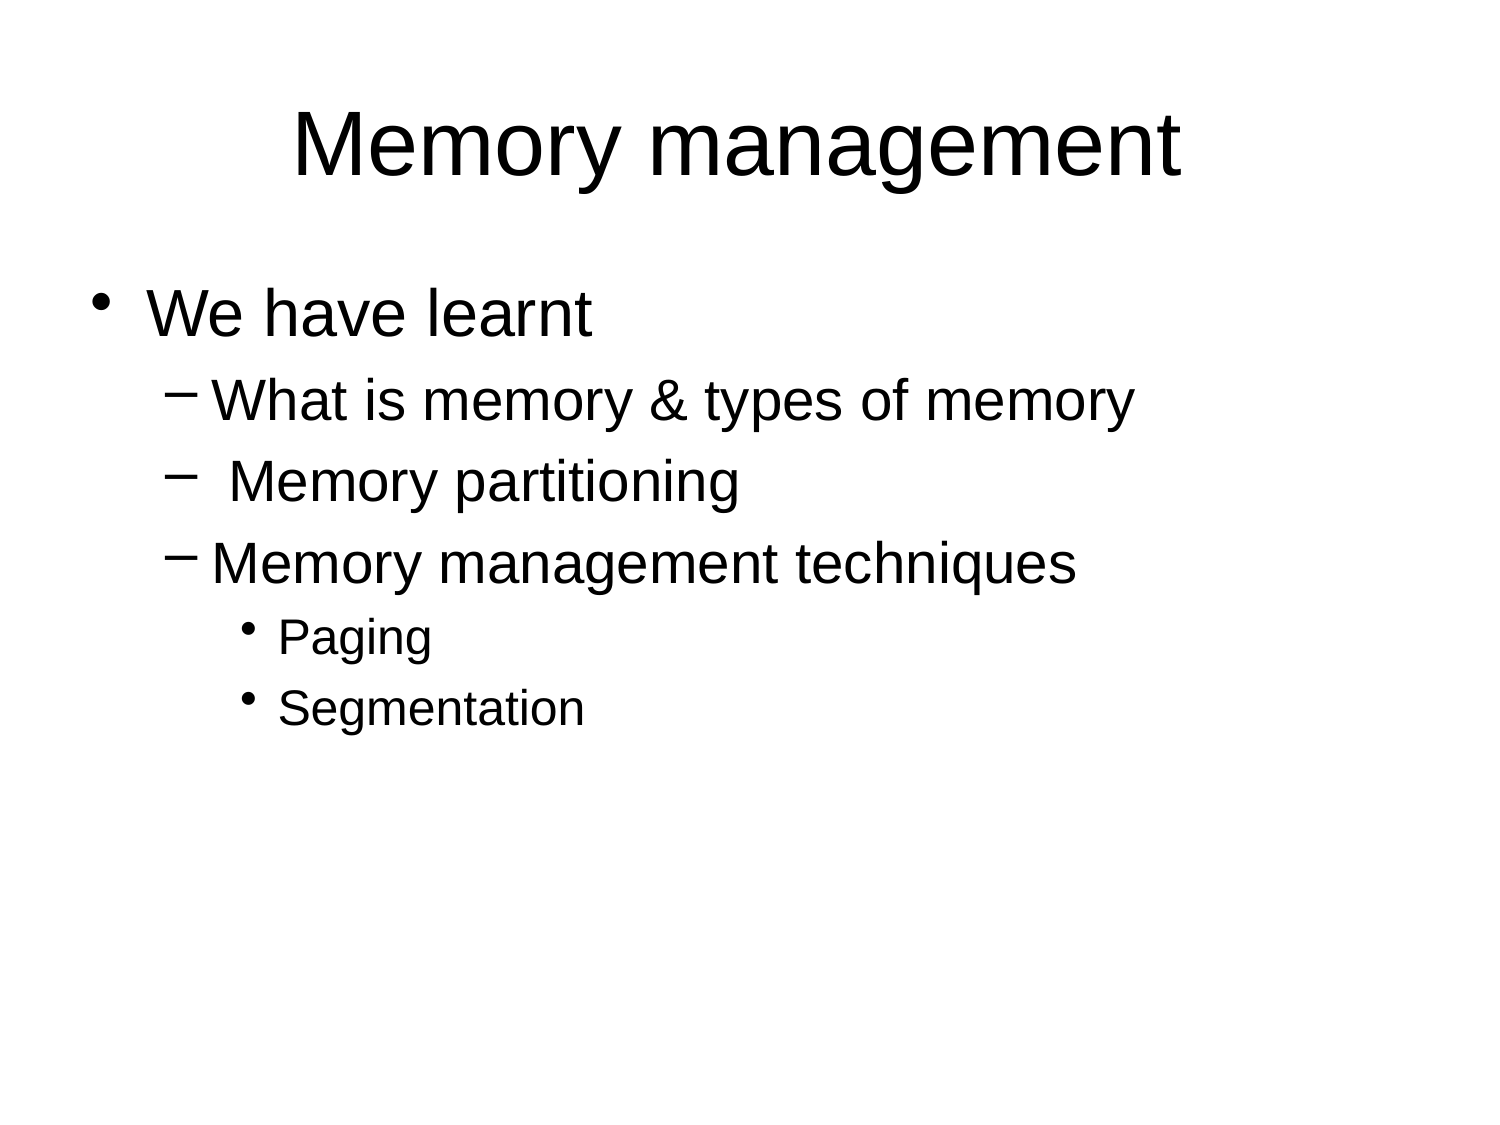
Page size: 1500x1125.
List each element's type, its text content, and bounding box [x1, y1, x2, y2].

title Memory management [74, 44, 1426, 233]
list We have learnt What is memory & types of memory Memory partitioning Memory management techniques Paging Segmentation [74, 262, 1426, 1006]
